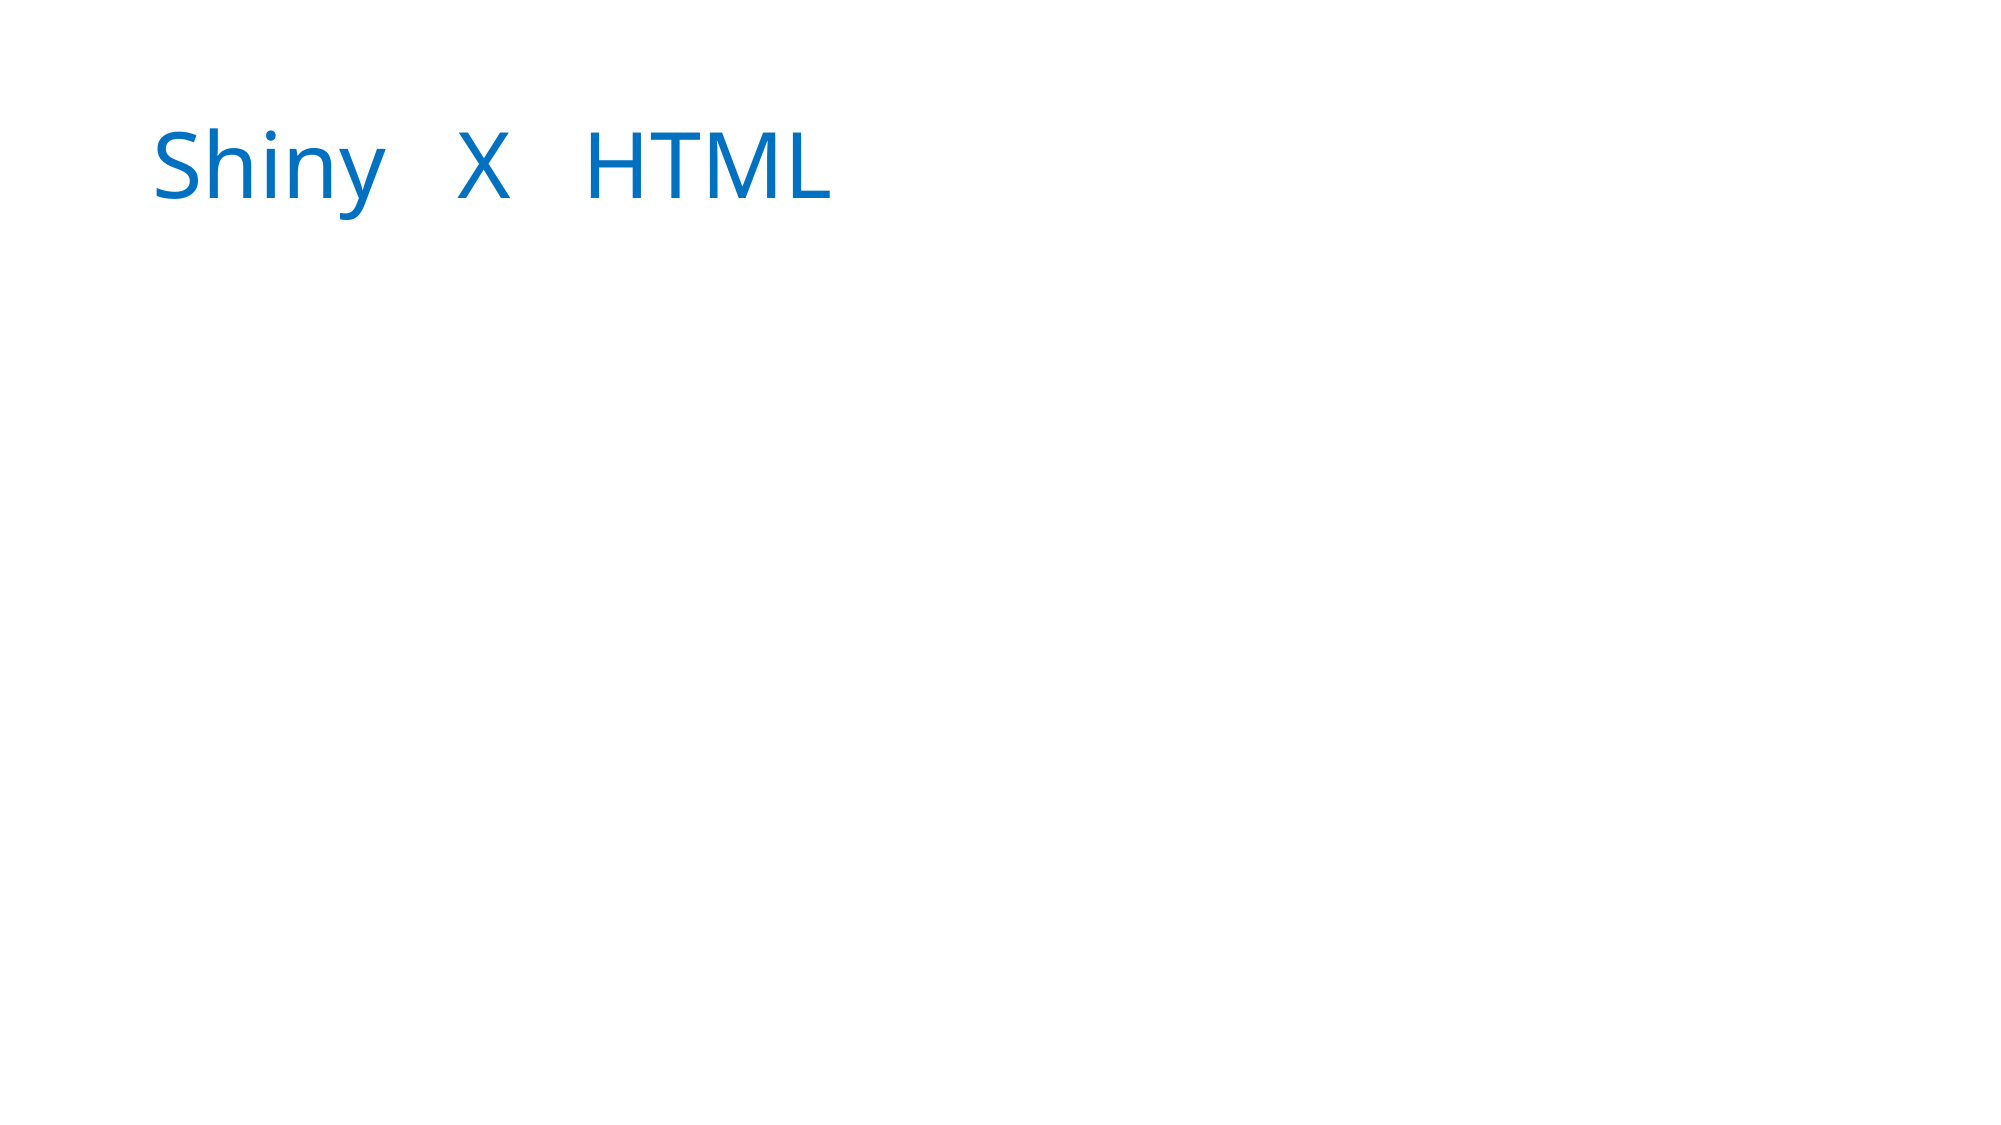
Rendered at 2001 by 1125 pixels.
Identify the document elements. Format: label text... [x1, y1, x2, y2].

title Shiny X HTML [137, 59, 1863, 278]
